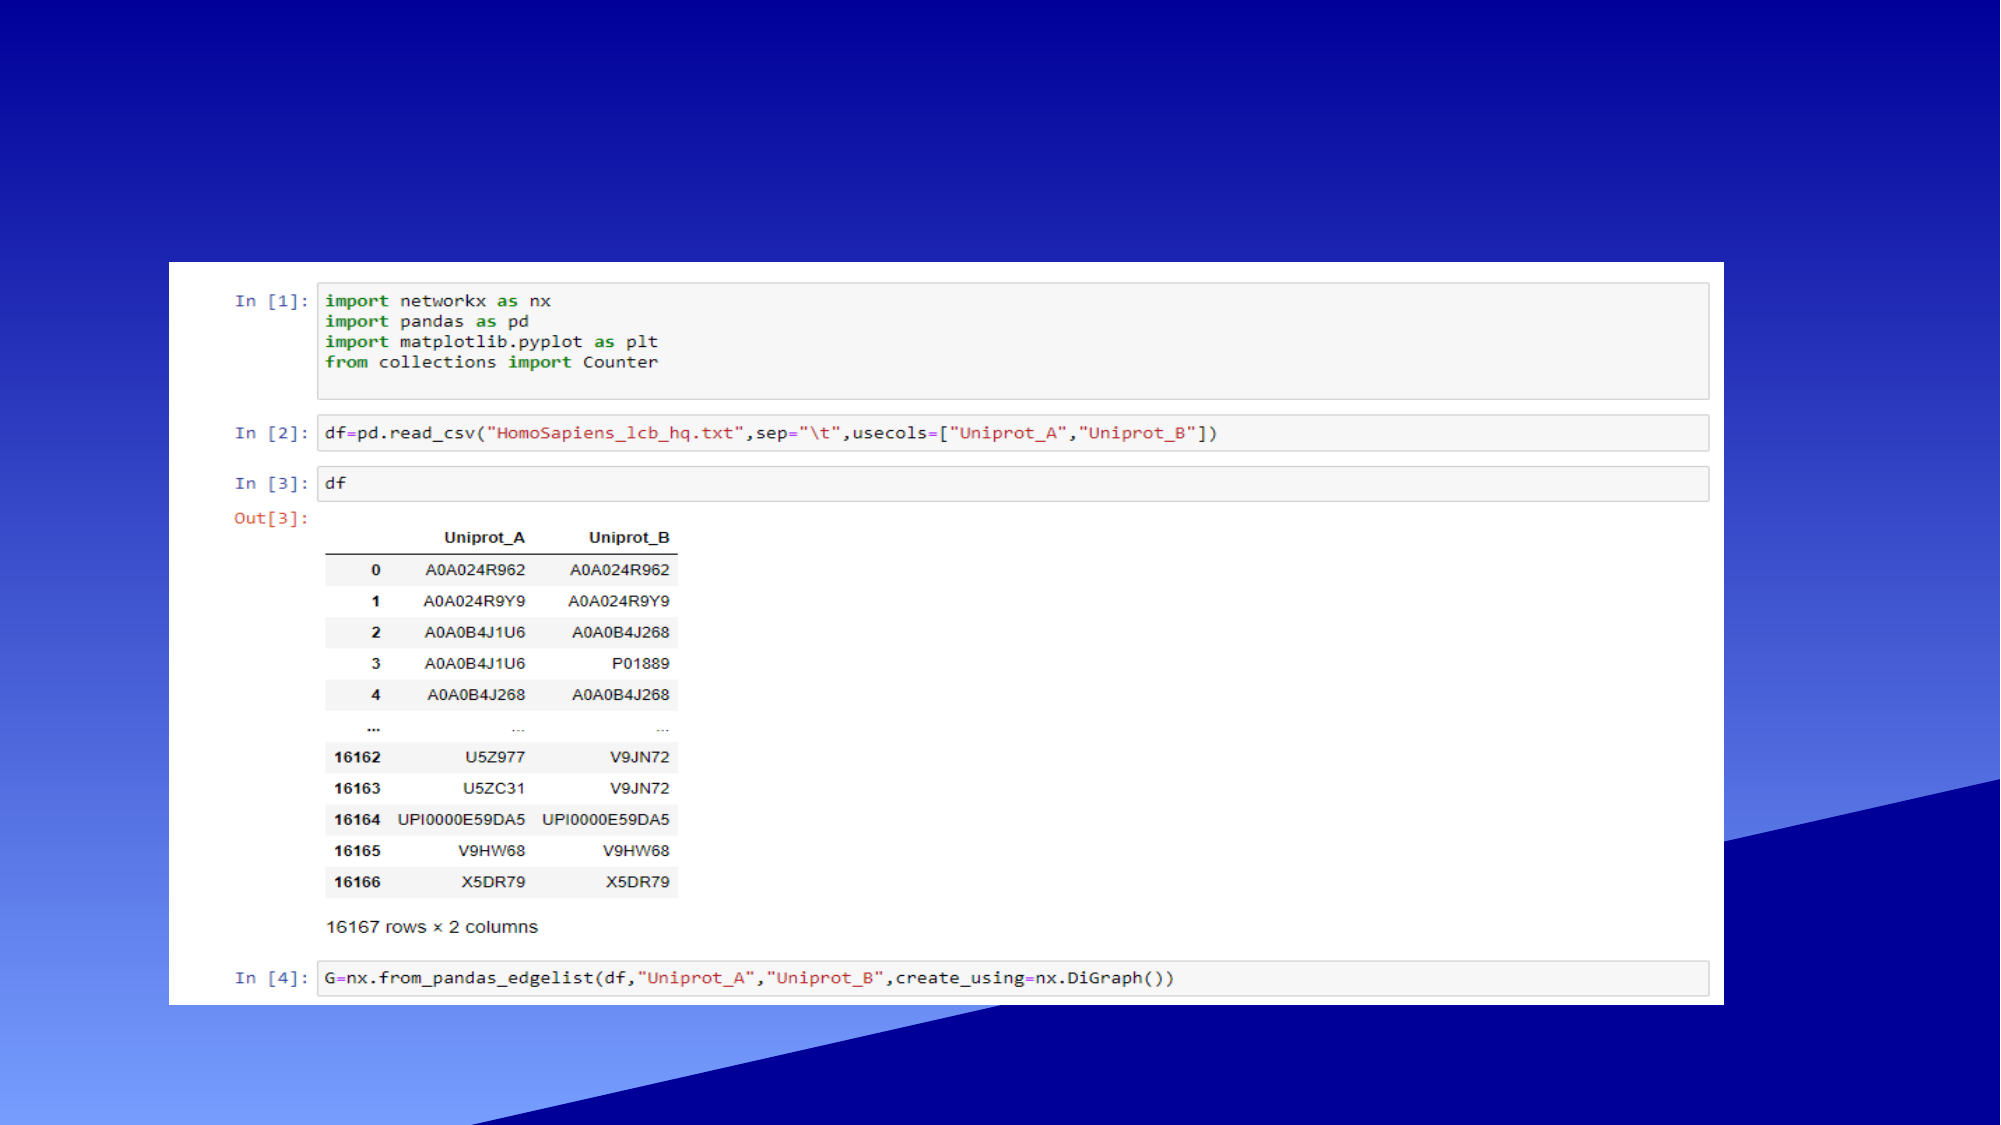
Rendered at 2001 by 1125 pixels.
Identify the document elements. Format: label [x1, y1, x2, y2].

list [169, 262, 1724, 1005]
